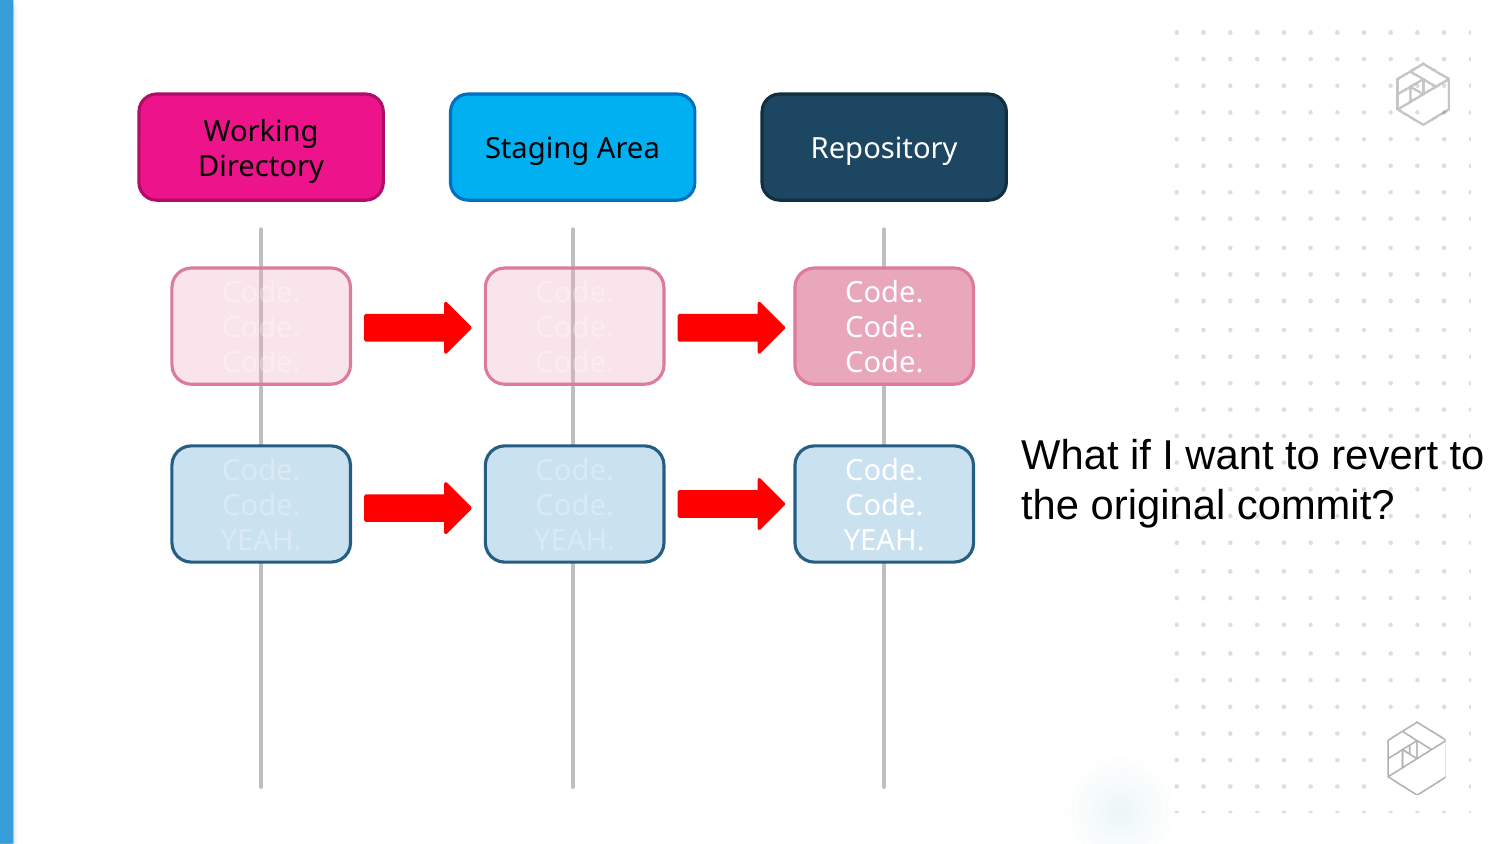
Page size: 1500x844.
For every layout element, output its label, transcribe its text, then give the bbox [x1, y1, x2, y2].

text_box Staging Area [448, 92, 697, 202]
text_box Code. Code. YEAH. [267, 444, 353, 564]
text_box Code. Code. Code. [578, 266, 666, 386]
text_box Repository [760, 92, 1008, 202]
text_box Code. Code. Code. [267, 266, 353, 386]
picture [1396, 62, 1451, 126]
text_box Code. Code. Code. [890, 266, 976, 386]
text_box Code. Code. Code. [170, 266, 256, 386]
text_box Code. Code. YEAH. [483, 444, 567, 564]
text_box Working Directory [137, 92, 385, 202]
text_box What if I want to revert to the original commit? [1006, 420, 1500, 536]
text_box Code. Code. Code. [793, 266, 879, 386]
text_box [364, 482, 472, 535]
text_box Code. Code. YEAH. [793, 444, 879, 564]
text_box Code. Code. YEAH. [578, 444, 666, 564]
text_box Code. Code. Code. [483, 266, 567, 386]
text_box [677, 478, 785, 530]
text_box [364, 301, 472, 354]
text_box [677, 301, 785, 354]
text_box Code. Code. YEAH. [170, 444, 256, 564]
text_box Code. Code. YEAH. [890, 444, 976, 564]
picture [1058, 750, 1181, 844]
